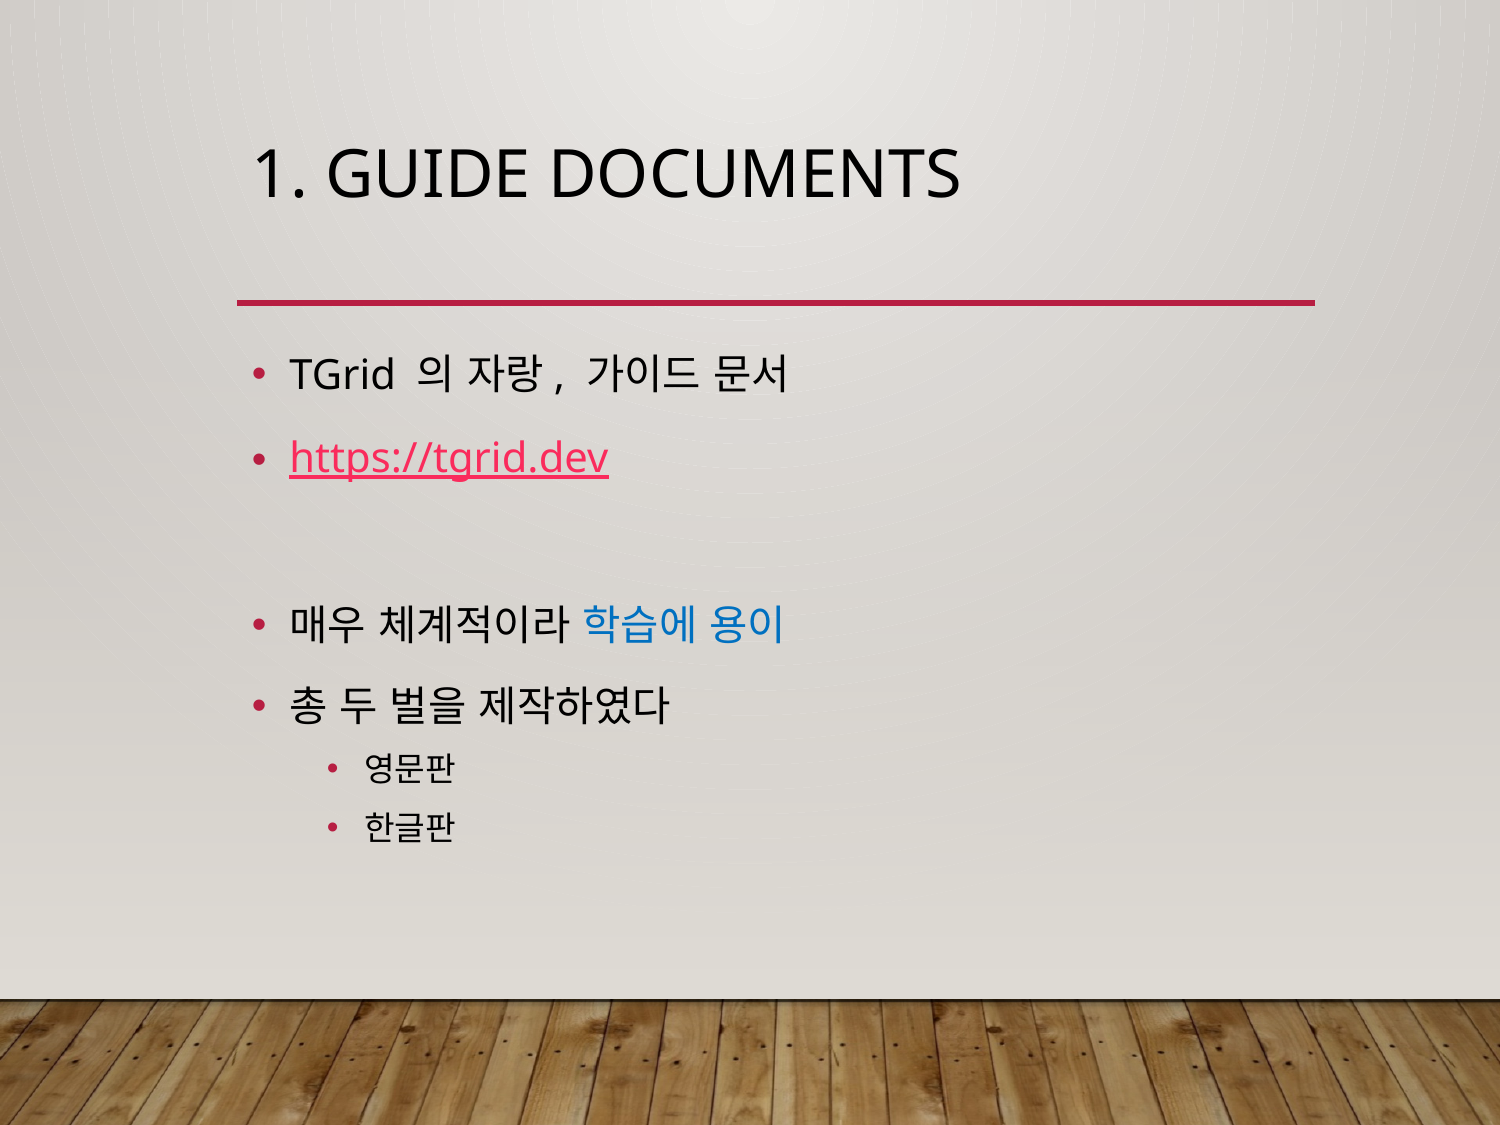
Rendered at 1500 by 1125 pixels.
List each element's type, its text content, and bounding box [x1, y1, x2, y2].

list TGrid 의 자랑, 가이드 문서 https://tgrid.dev 매우 체계적이라 학습에 용이 총 두 벌을 제작하였다 영문판 한글판 [236, 330, 1315, 897]
title 1. Guide Documents [236, 131, 1315, 305]
picture [0, 999, 1500, 1125]
